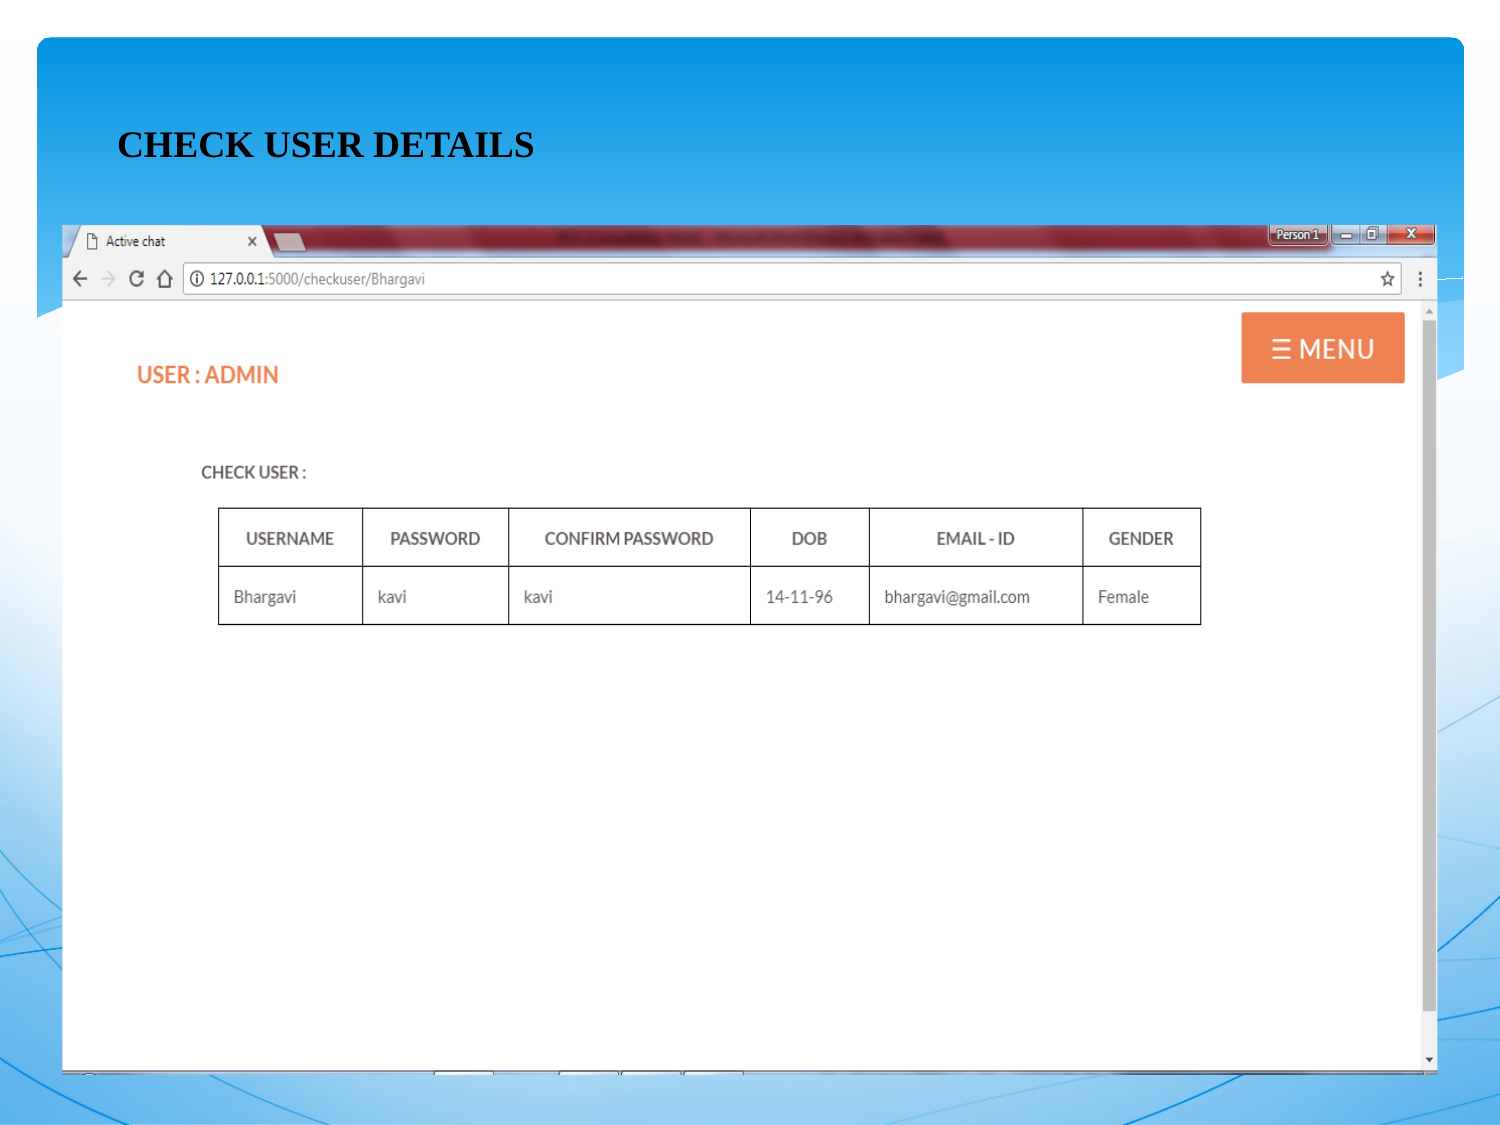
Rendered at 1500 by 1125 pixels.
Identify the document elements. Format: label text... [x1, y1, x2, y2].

text_box CHECK USER DETAILS [102, 112, 550, 173]
picture [62, 224, 1438, 1076]
